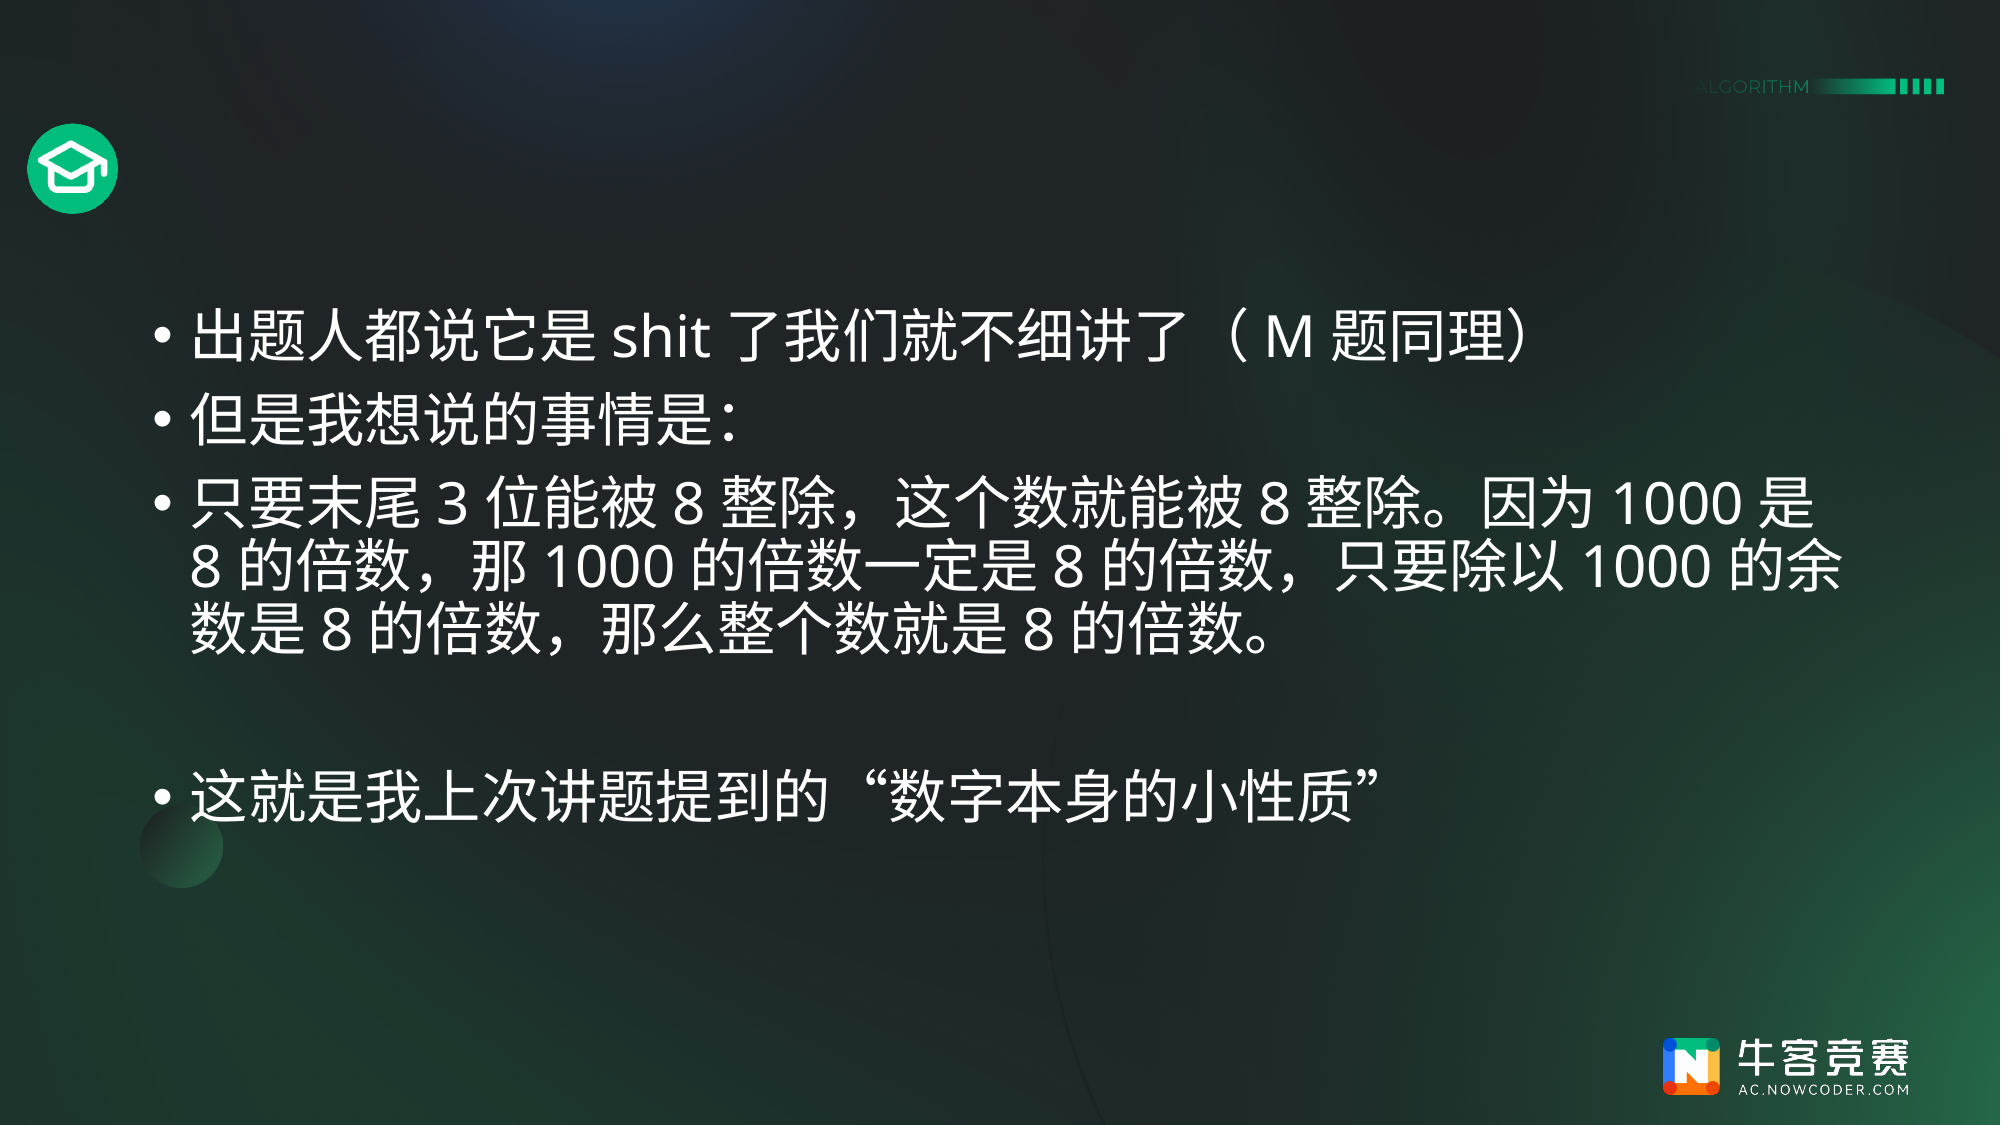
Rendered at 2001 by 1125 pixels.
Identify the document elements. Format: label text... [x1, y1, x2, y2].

list 出题人都说它是shit了我们就不细讲了（M题同理） 但是我想说的事情是： 只要末尾3位能被8整除，这个数就能被8整除。因为1000是8的倍数，那1000的倍数一定是8的倍数，只要除以1000的余数是8的倍数，那么整个数就是8的倍数。 这就是我上次讲题提到的“数字本身的小性质” [137, 299, 1863, 1014]
picture [0, 0, 2000, 1125]
